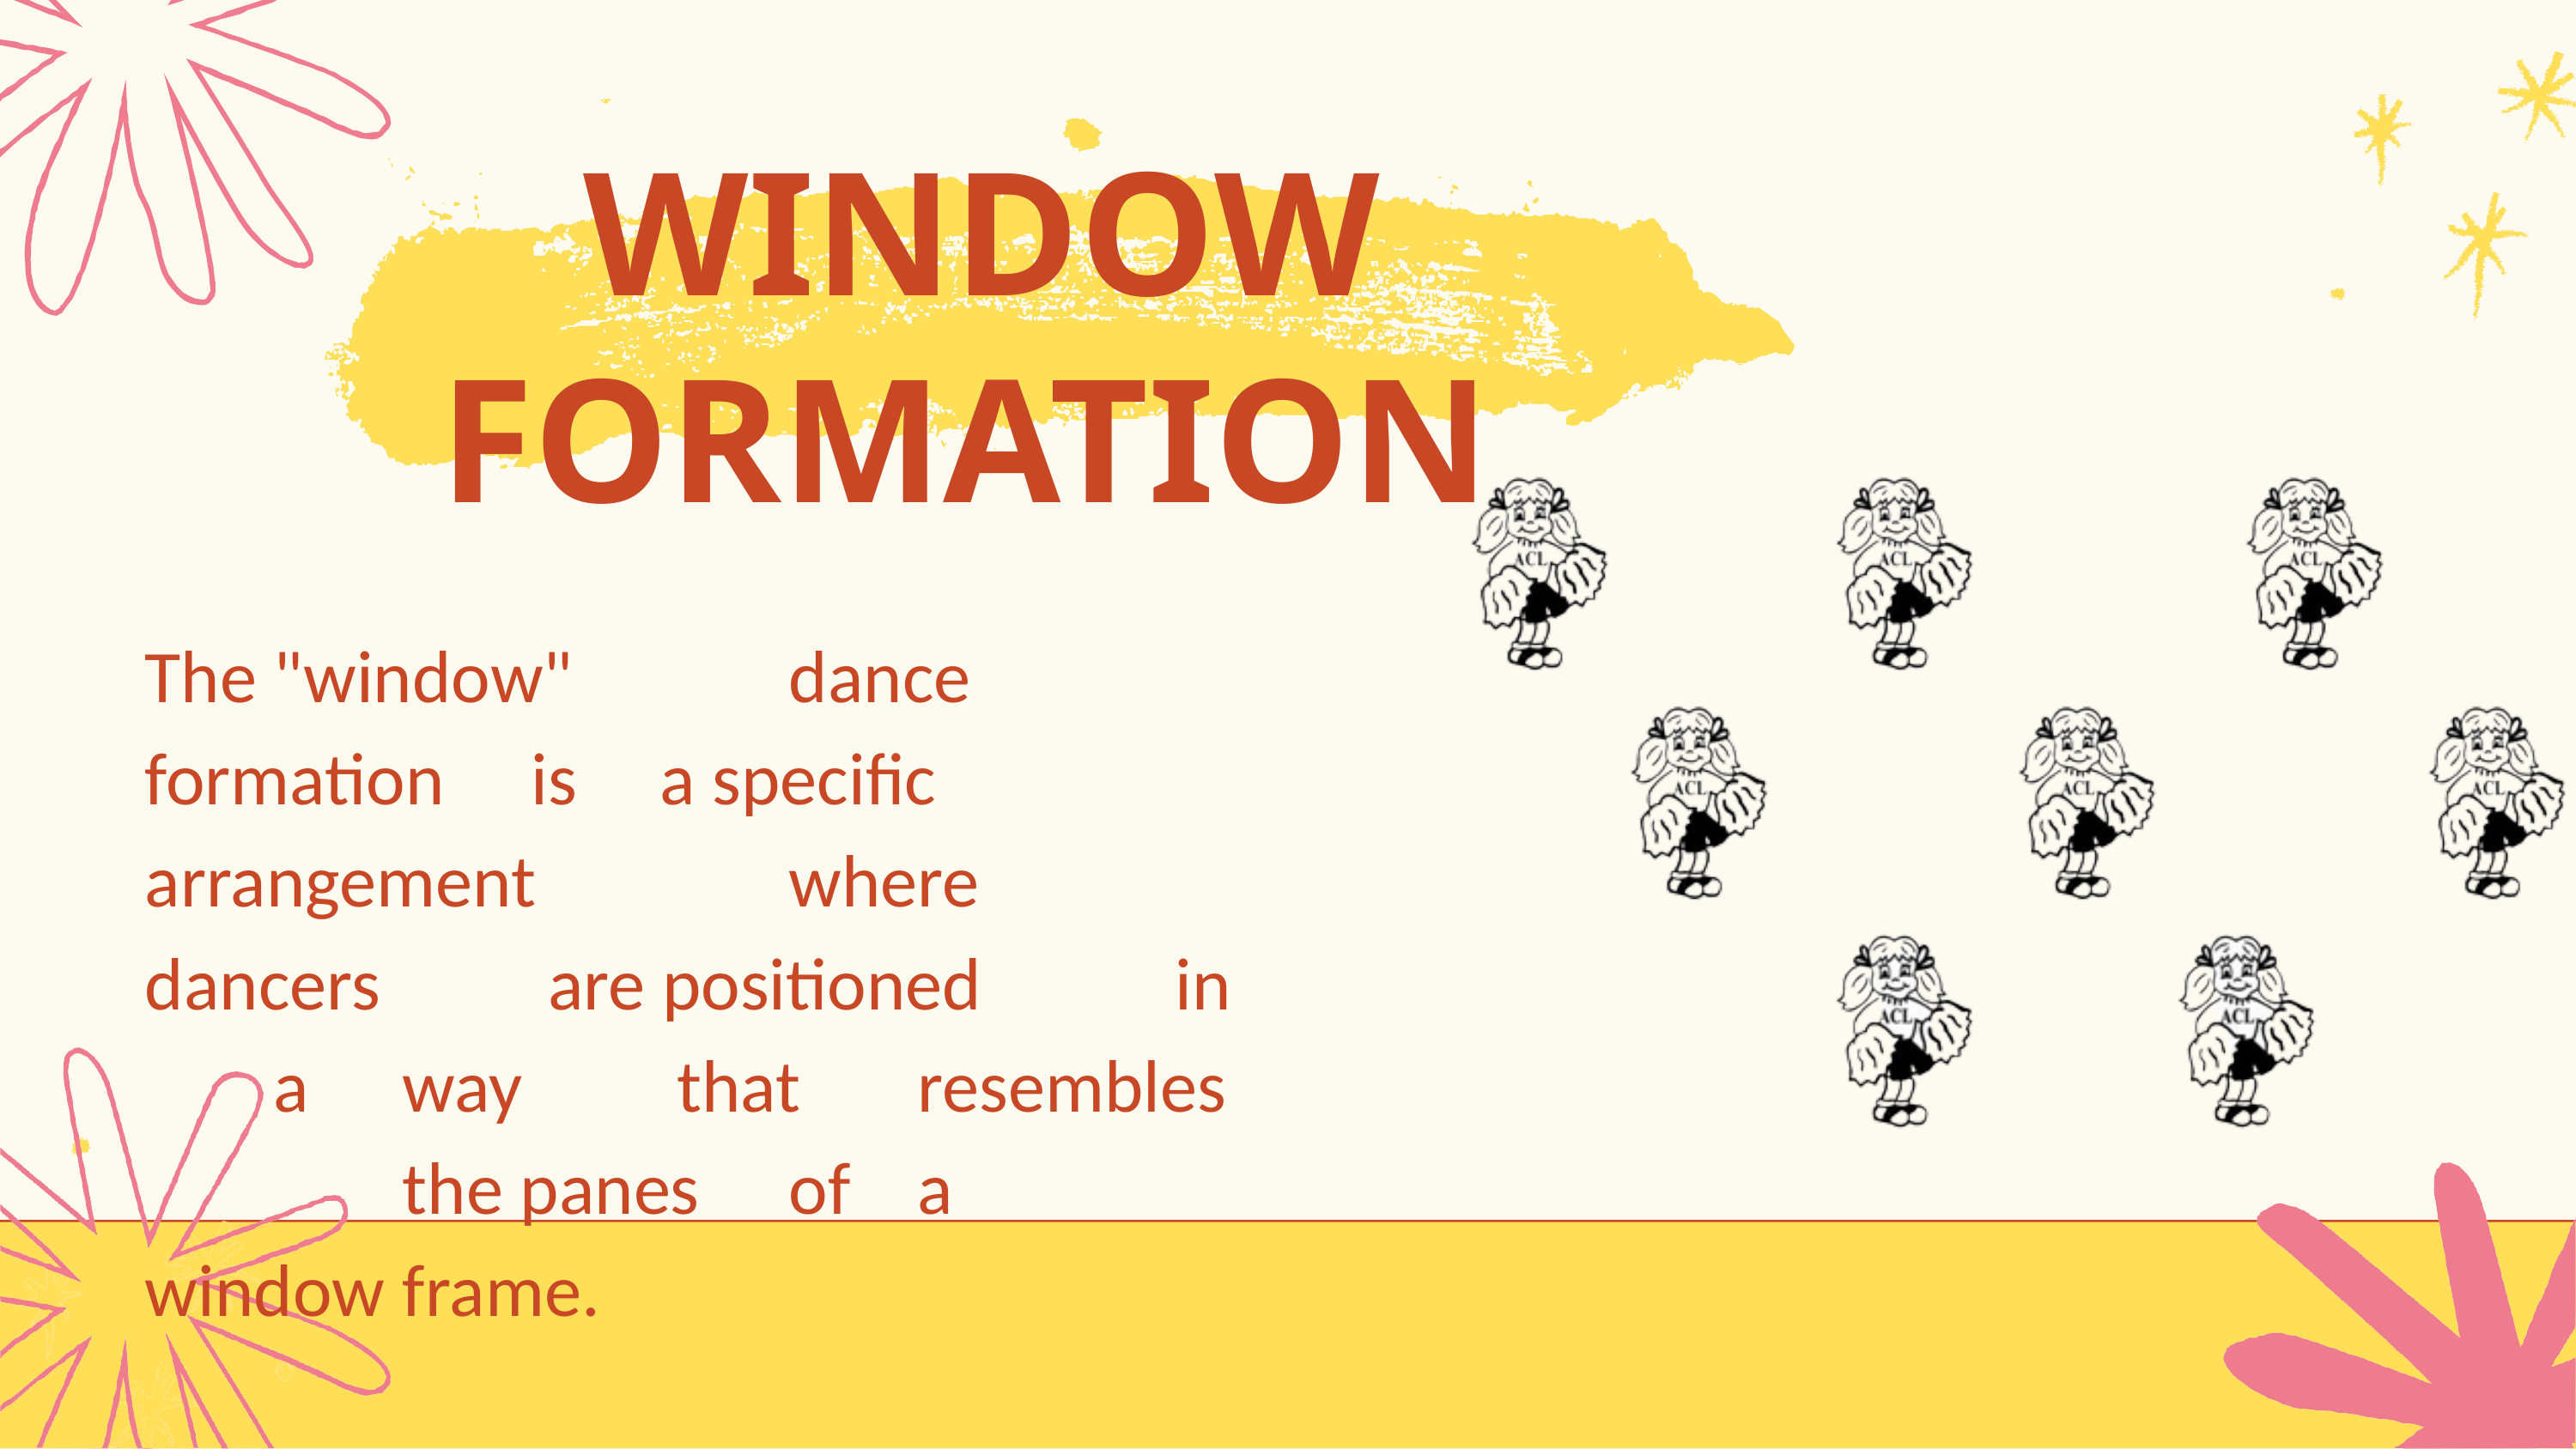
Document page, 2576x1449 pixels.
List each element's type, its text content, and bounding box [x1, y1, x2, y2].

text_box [395, 1219, 1425, 1449]
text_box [1428, 427, 2576, 1449]
text_box [0, 0, 392, 316]
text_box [325, 157, 1795, 470]
picture [0, 1046, 392, 1449]
picture [2328, 51, 2576, 322]
title WINDOW FORMATION [438, 88, 1566, 155]
title WINDOW FORMATION [438, 479, 1424, 537]
text_box The "window" dance formation is a specific arrangement where dancers are positioned in a way that resembles the panes of a window frame. [143, 613, 1279, 1219]
